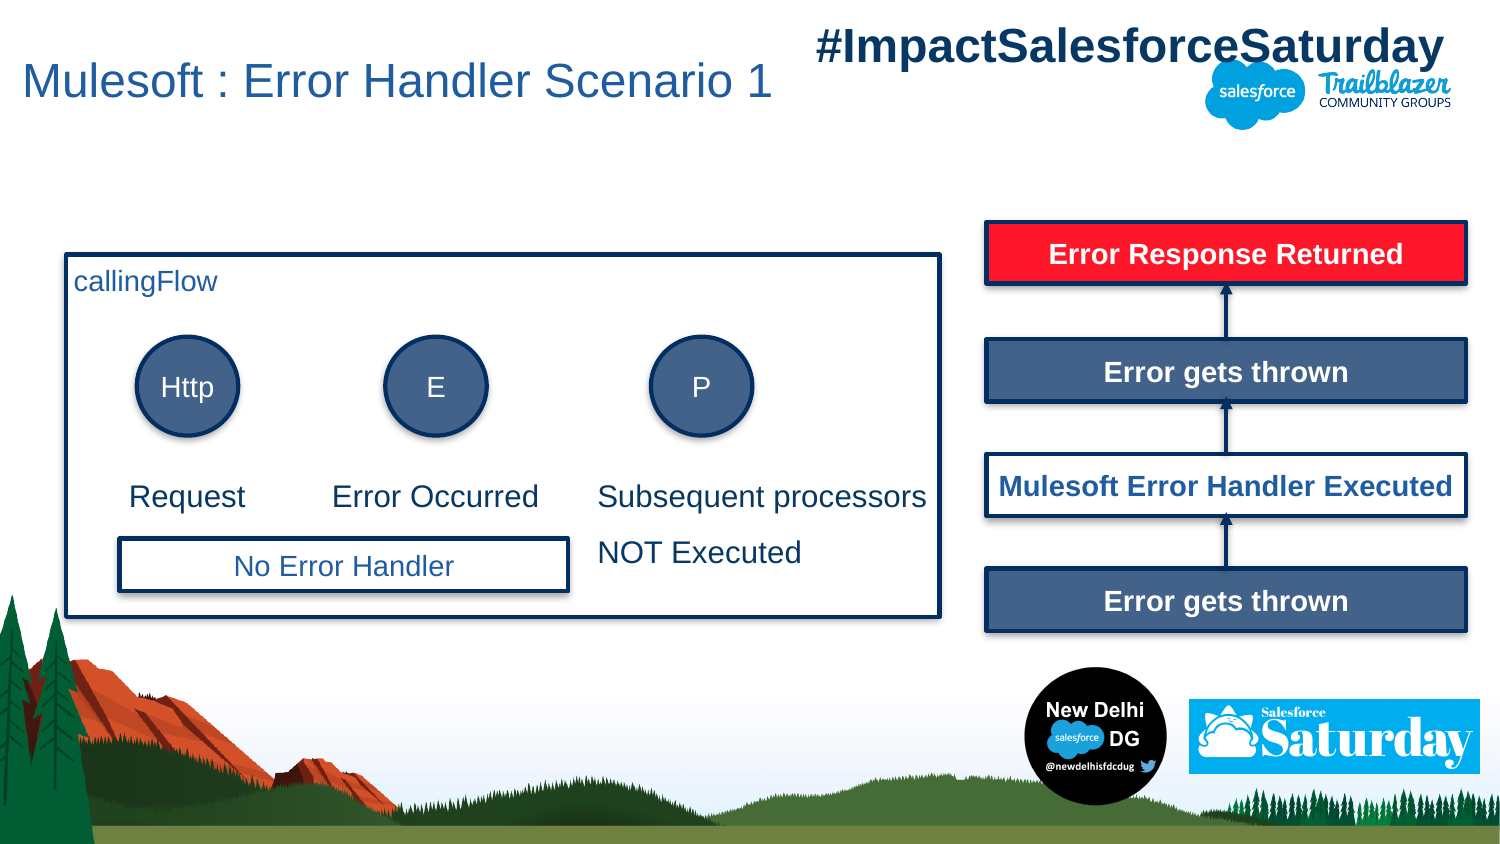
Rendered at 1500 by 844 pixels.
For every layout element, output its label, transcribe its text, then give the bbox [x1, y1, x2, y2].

text_box Mulesoft Error Handler Executed [986, 453, 1466, 517]
text_box Error Response Returned [986, 221, 1466, 284]
text_box [1220, 512, 1233, 570]
text_box Error Occurred [324, 450, 548, 522]
text_box #ImpactSalesforceSaturday [810, 13, 1460, 80]
text_box Http [136, 336, 239, 436]
text_box P [650, 336, 753, 436]
text_box Error gets thrown [986, 568, 1466, 631]
text_box [1220, 396, 1233, 454]
text_box Request [121, 450, 254, 522]
text_box No Error Handler [119, 538, 569, 592]
text_box [1220, 281, 1233, 339]
text_box E [385, 336, 487, 436]
text_box callingFlow [66, 254, 940, 617]
text_box Error gets thrown [986, 339, 1466, 402]
title Mulesoft : Error Handler Scenario 1 [21, 23, 1382, 109]
text_box Subsequent processors NOT Executed [589, 450, 944, 578]
picture [0, 0, 1500, 844]
